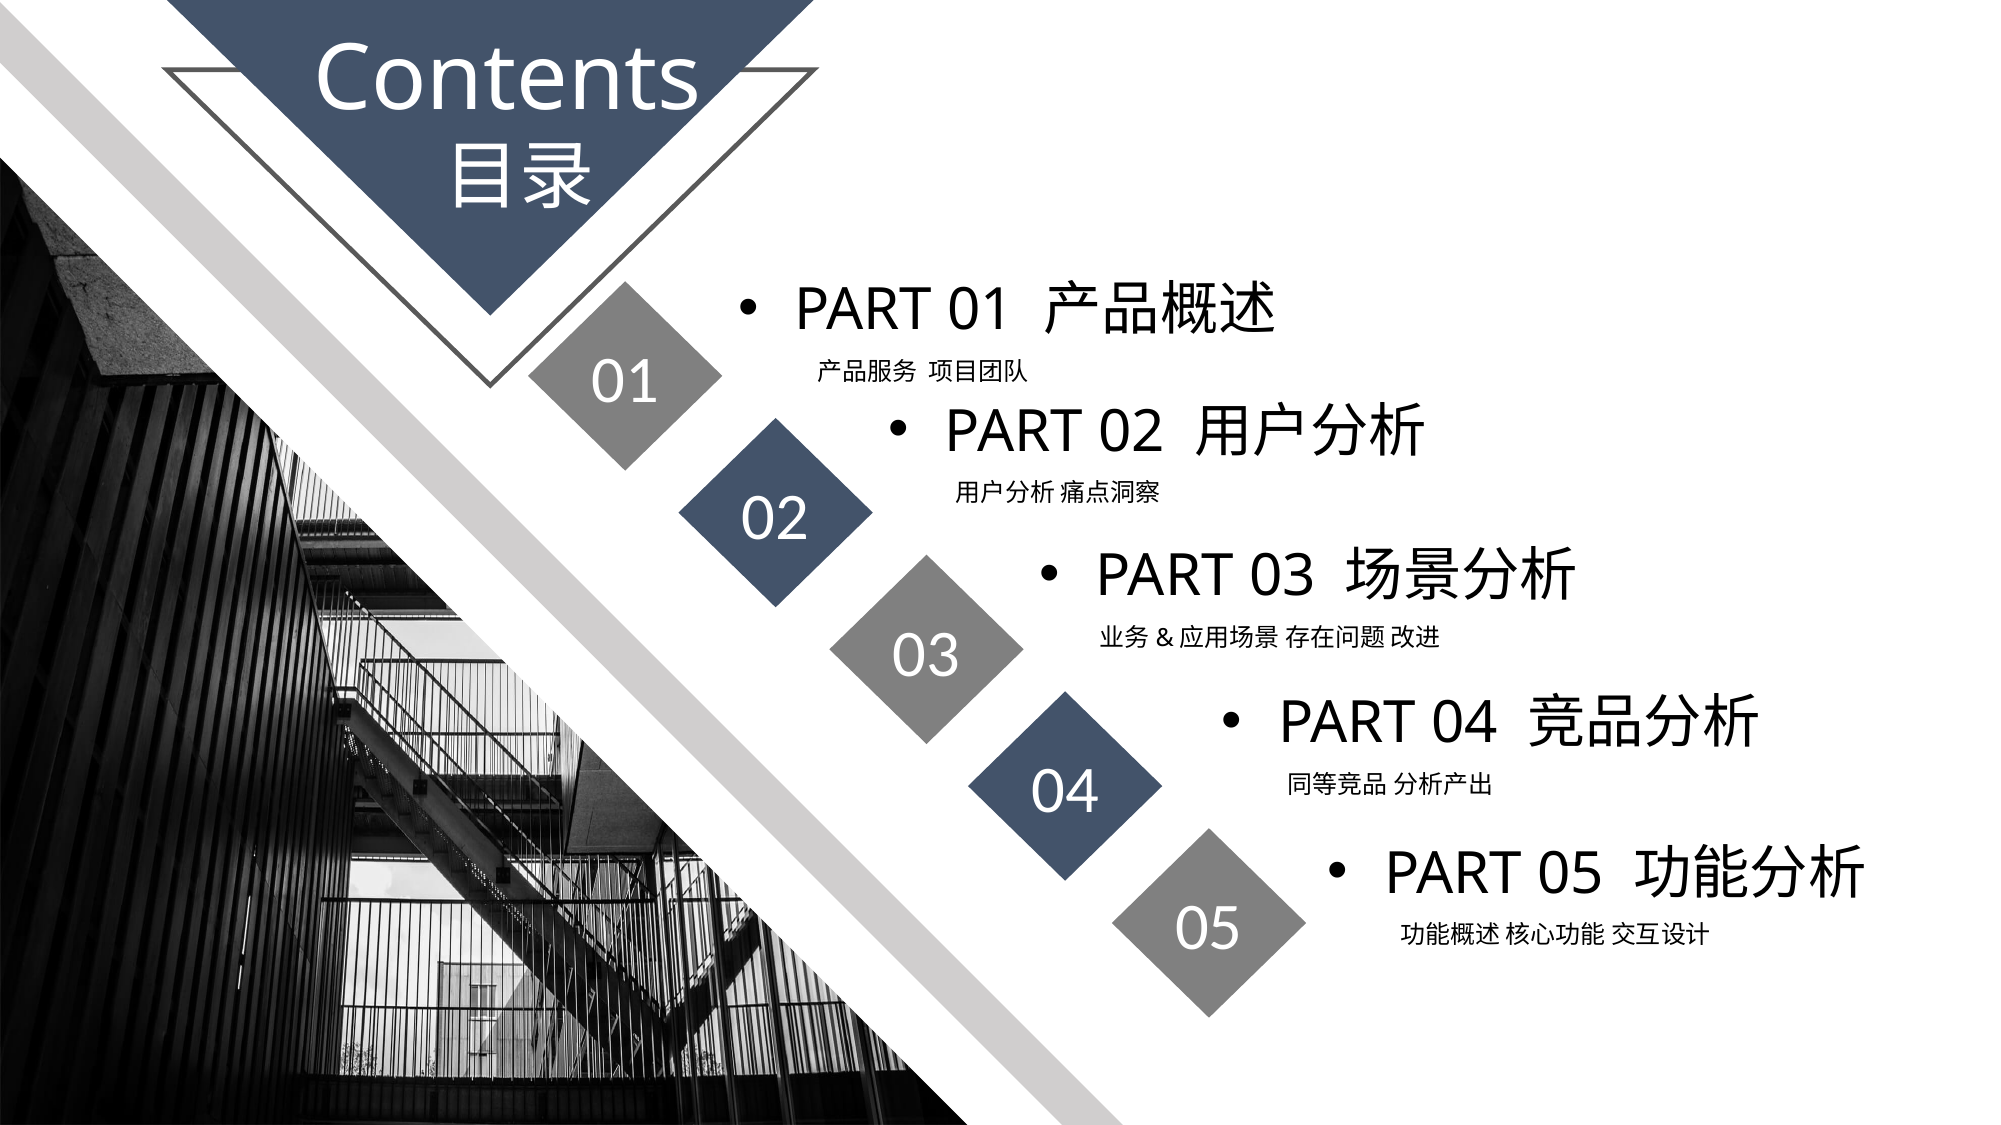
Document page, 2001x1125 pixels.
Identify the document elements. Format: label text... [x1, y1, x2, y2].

text_box 04 [967, 691, 1163, 881]
text_box PART 03 场景分析 [1024, 529, 1757, 615]
text_box [165, 0, 816, 130]
text_box [325, 226, 656, 387]
text_box [741, 68, 817, 143]
text_box 用户分析 痛点洞察 [955, 471, 1412, 507]
text_box Contents 目录 [298, 10, 741, 226]
text_box [0, 0, 1125, 1125]
text_box 业务&应用场景 存在问题 改进 [1099, 615, 1507, 652]
text_box PART 02 用户分析 [873, 385, 1560, 471]
text_box 01 [528, 281, 723, 471]
text_box PART 01 产品概述 [723, 263, 1410, 349]
text_box 产品服务 项目团队 [806, 349, 1262, 386]
text_box [164, 68, 298, 200]
text_box 功能概述 核心功能 交互设计 [1400, 912, 1807, 949]
text_box PART 05 功能分析 [1313, 827, 2000, 913]
text_box 同等竞品 分析产出 [1287, 762, 1695, 799]
text_box 05 [1111, 828, 1307, 1018]
text_box [0, 156, 969, 1125]
text_box [396, 226, 584, 318]
text_box 02 [678, 417, 873, 608]
text_box 03 [829, 554, 1024, 745]
text_box PART 04 竞品分析 [1207, 676, 2000, 762]
